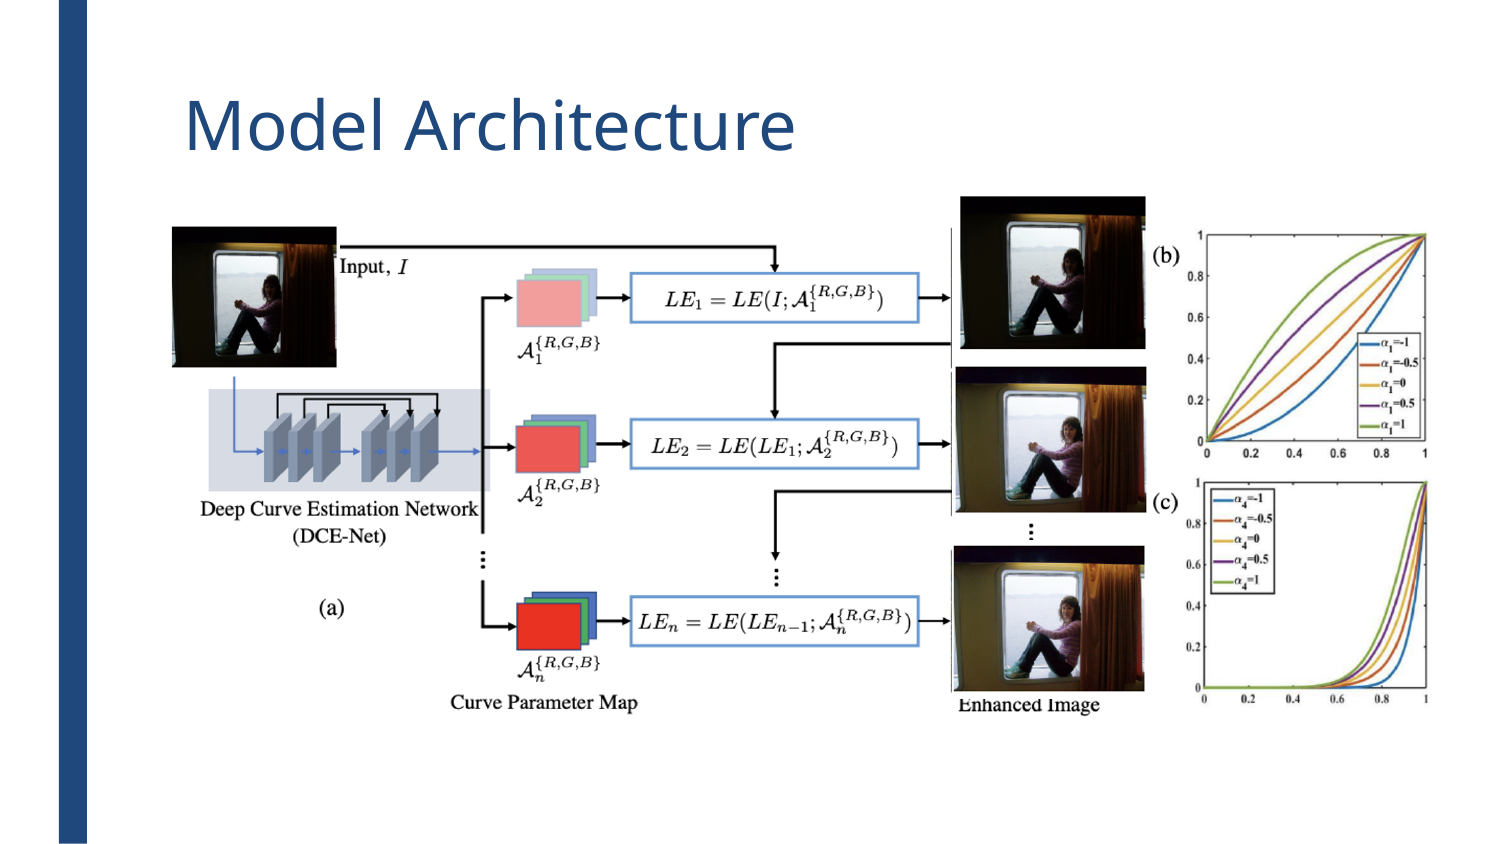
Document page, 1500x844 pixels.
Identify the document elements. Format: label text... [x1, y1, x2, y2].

picture [130, 179, 1463, 809]
title Model Architecture [168, 84, 1351, 178]
